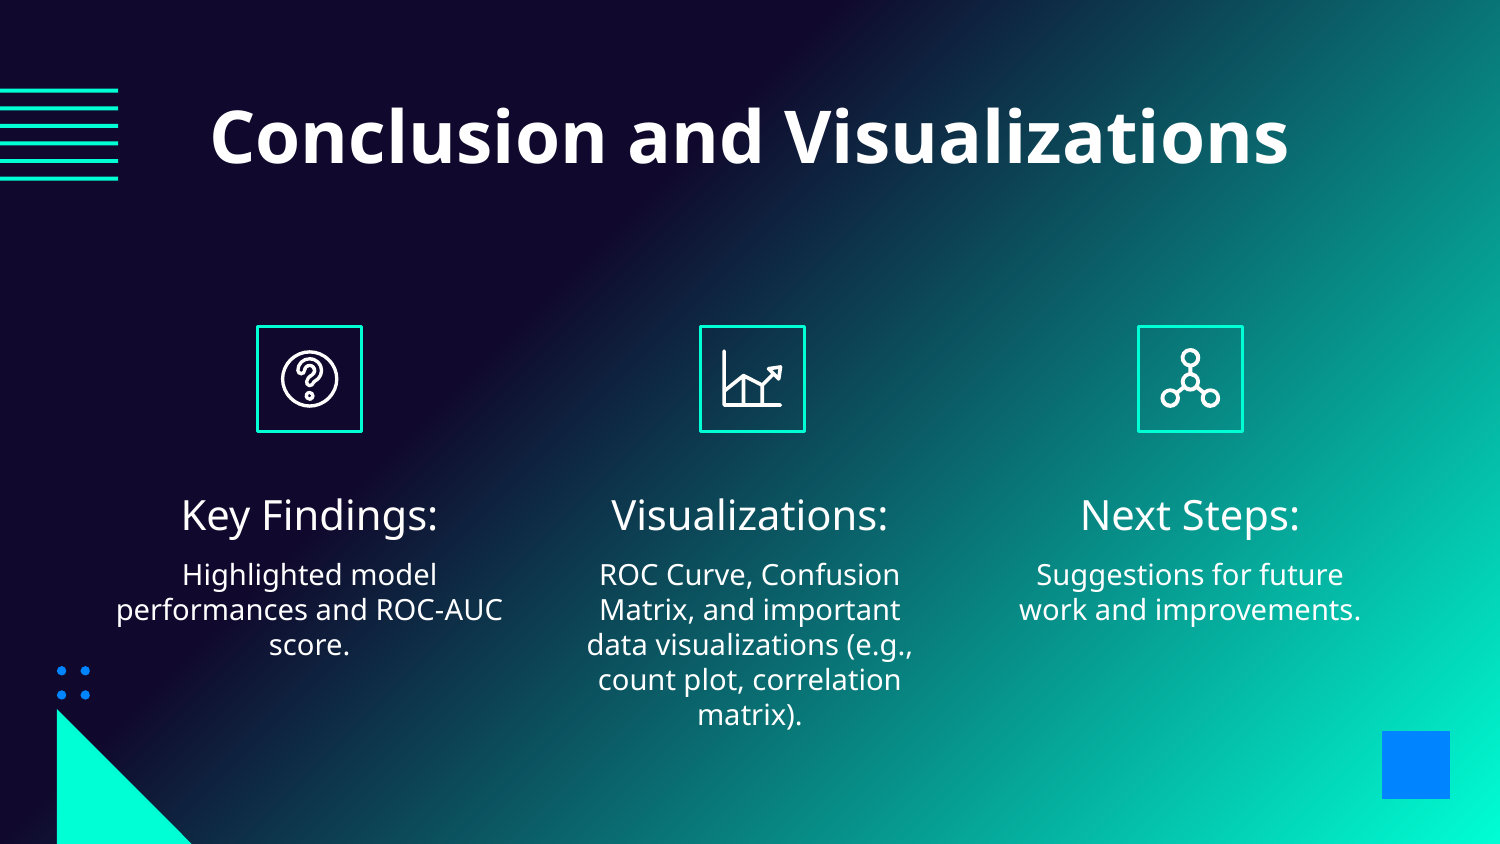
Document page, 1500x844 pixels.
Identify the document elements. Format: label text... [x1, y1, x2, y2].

title Conclusion and Visualizations [118, 87, 1382, 182]
title Visualizations: [558, 470, 942, 541]
text_box [722, 349, 783, 407]
text_box [257, 326, 362, 432]
title Next Steps: [998, 470, 1382, 541]
title Key Findings: [118, 470, 502, 541]
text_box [280, 349, 339, 408]
subtitle Highlighted model performances and ROC-AUC score. [81, 541, 538, 659]
text_box [1138, 326, 1243, 432]
text_box [700, 326, 805, 432]
subtitle ROC Curve, Confusion Matrix, and important data visualizations (e.g., count plot, correlation matrix). [558, 541, 942, 659]
subtitle Suggestions for future work and improvements. [998, 541, 1382, 659]
